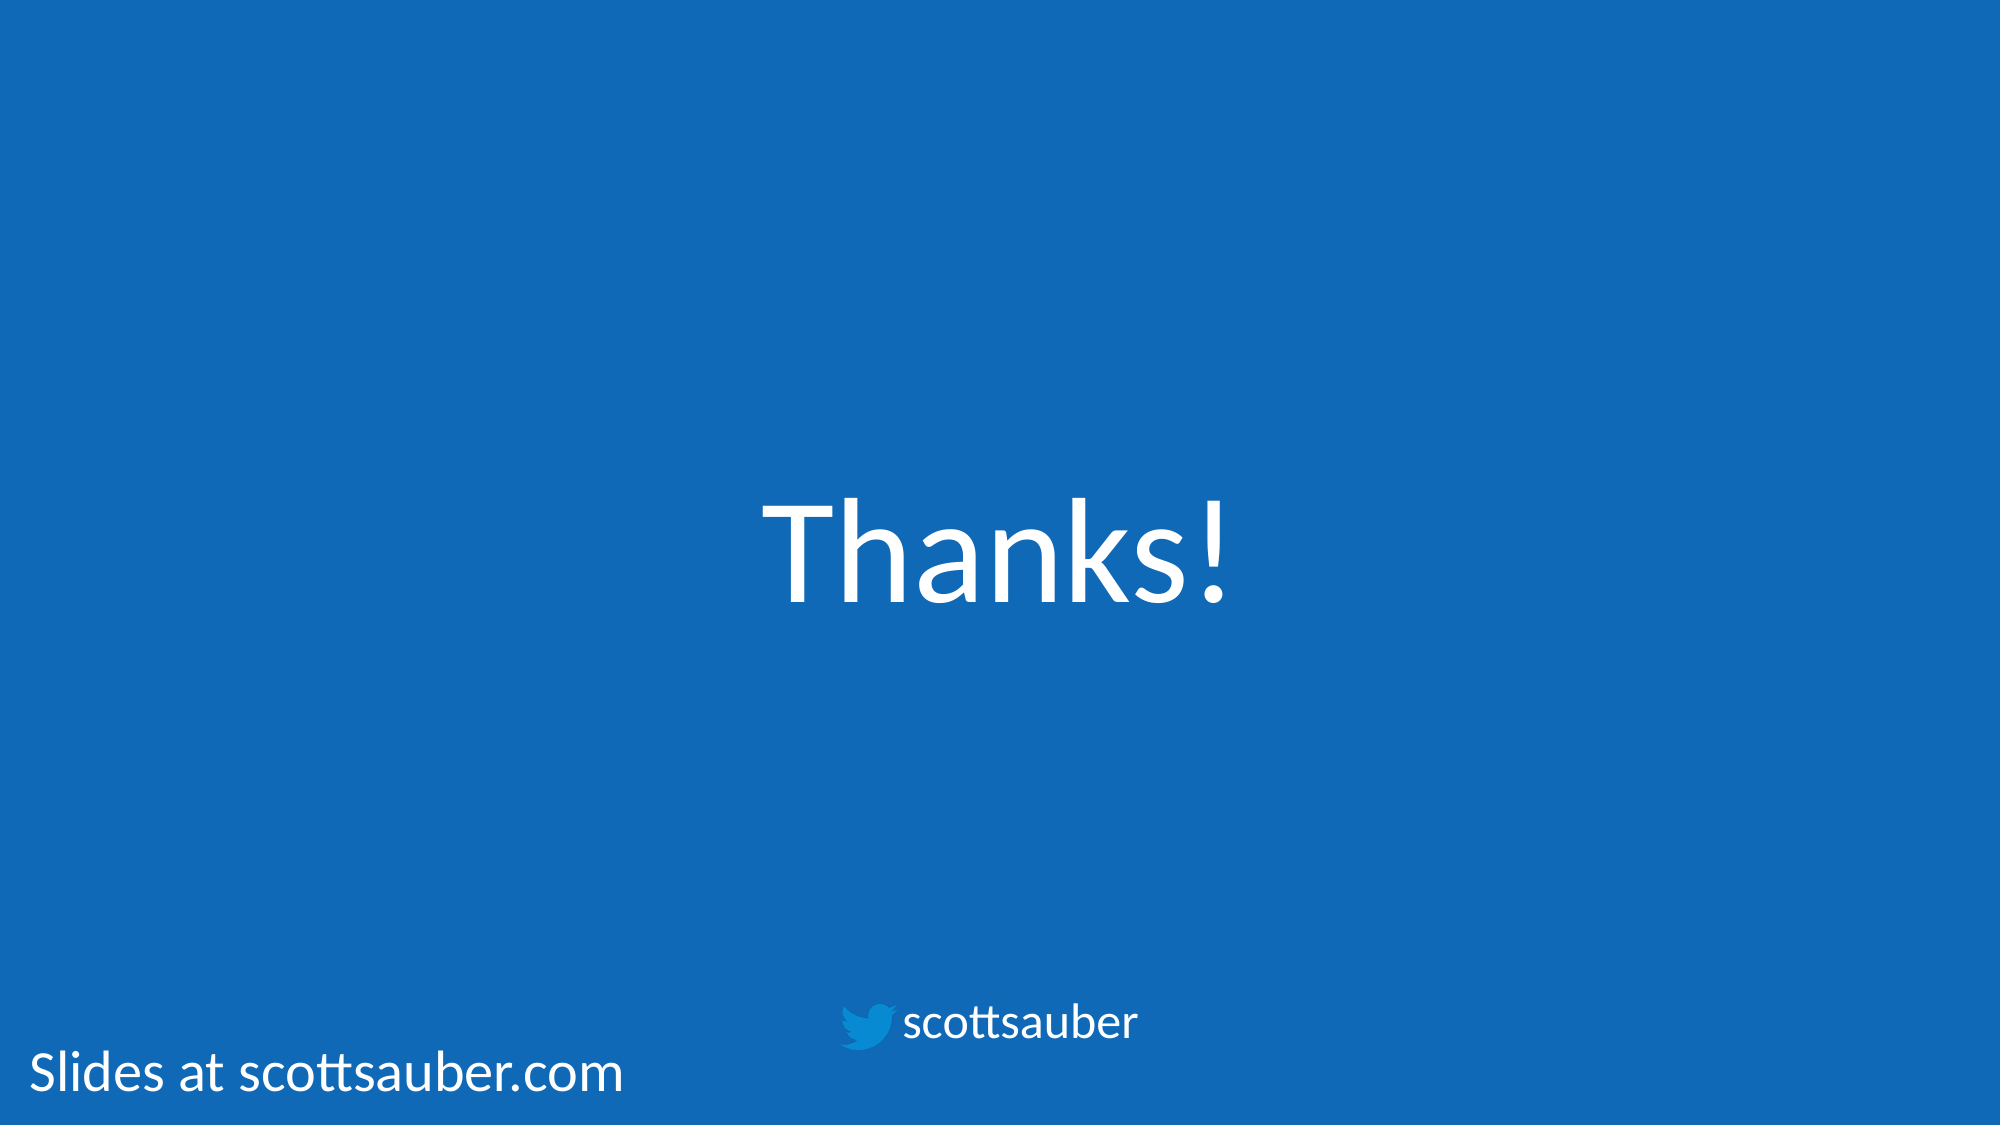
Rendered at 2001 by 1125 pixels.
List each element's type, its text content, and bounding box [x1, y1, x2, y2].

text_box Slides at scottsauber.com [14, 560, 2000, 1114]
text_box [840, 988, 1190, 1067]
title Thanks! [137, 59, 1863, 560]
